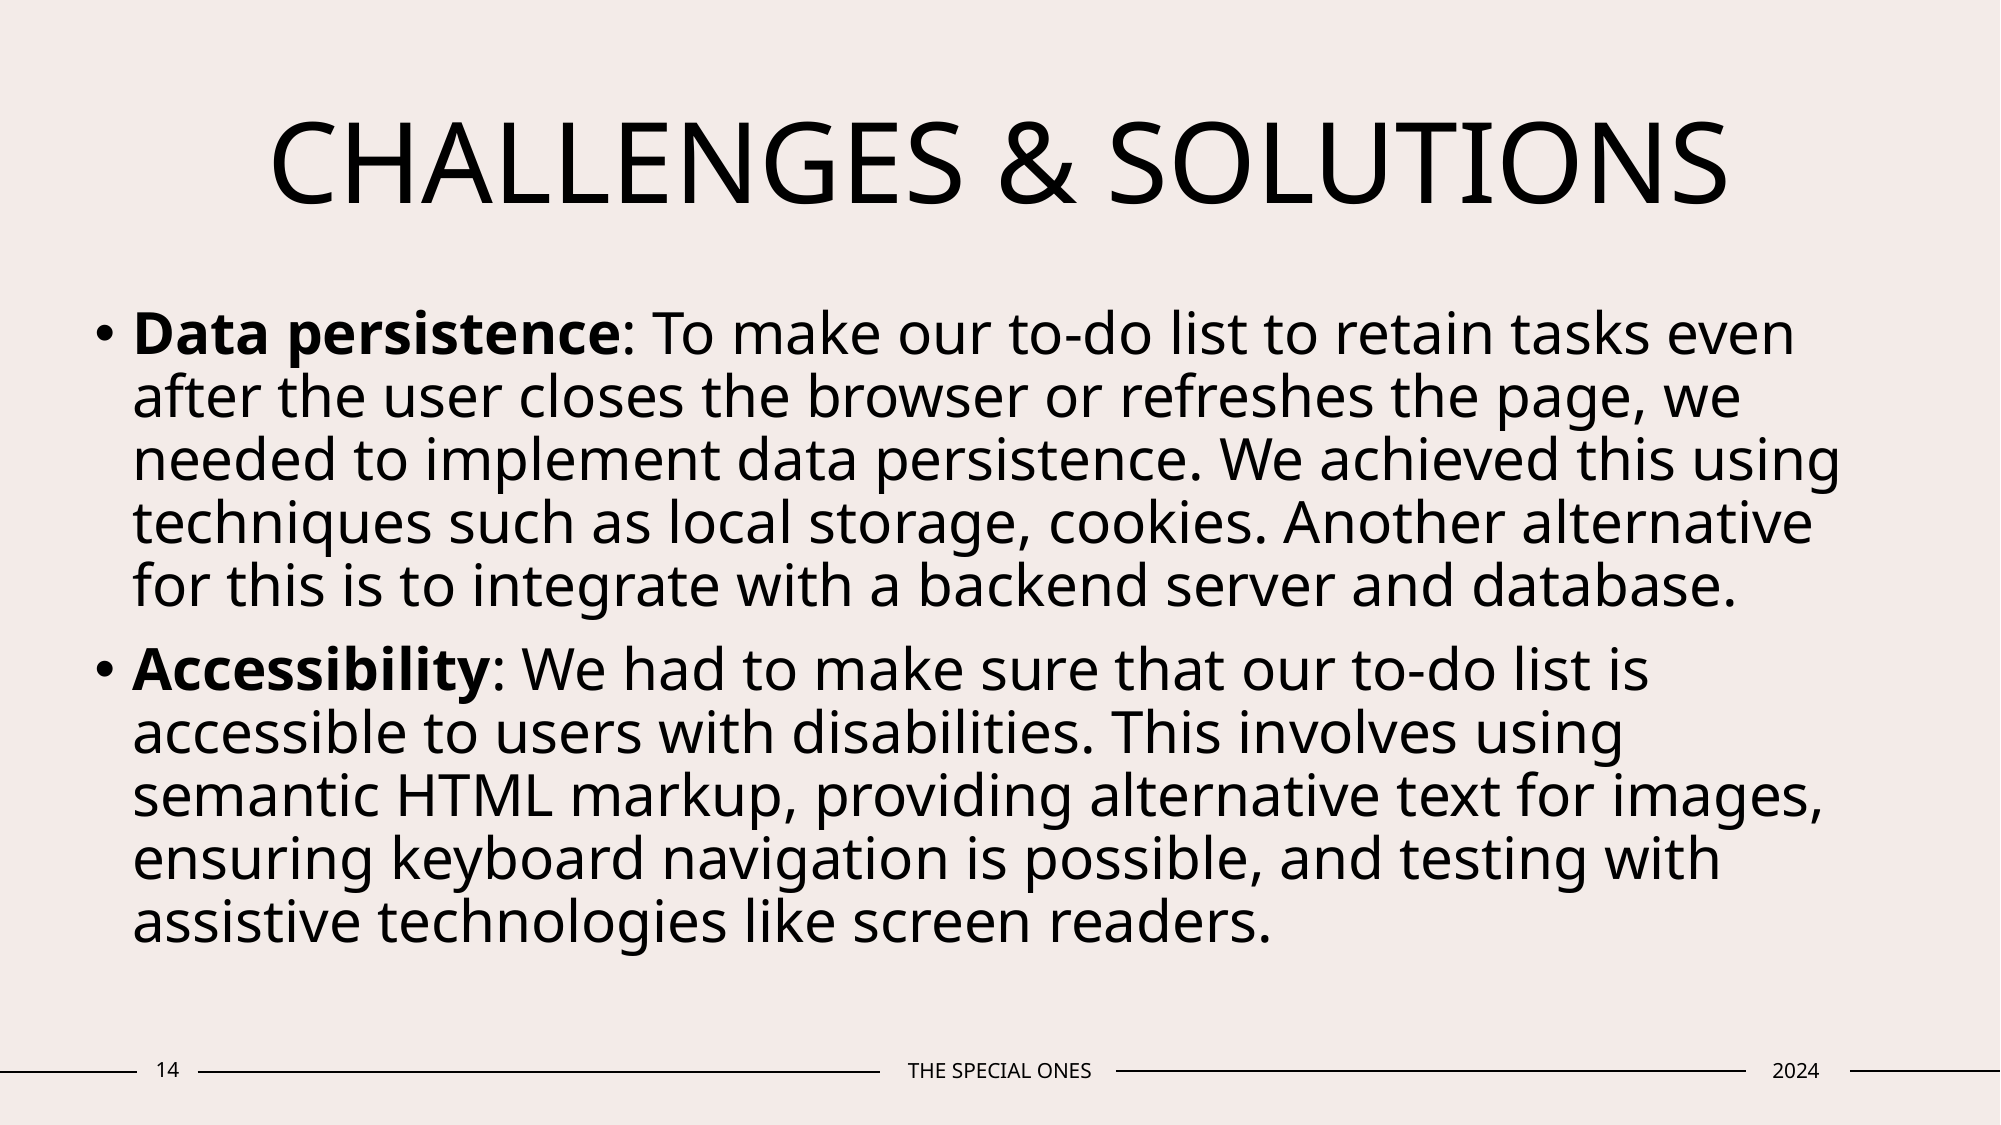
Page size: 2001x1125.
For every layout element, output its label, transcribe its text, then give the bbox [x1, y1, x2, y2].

title CHALLENGES & SOLUTIONS [187, 83, 1813, 251]
slide_number 14 [137, 1050, 198, 1091]
list Data persistence: To make our to-do list to retain tasks even after the user closes the browser or refreshes the page, we needed to implement data persistence. We achieved this using techniques such as local storage, cookies. Another alternative for this is to integrate with a backend server and database. Accessibility: We had to make sure that our to-do list is accessible to users with disabilities. This involves using semantic HTML markup, providing alternative text for images, ensuring keyboard navigation is possible, and testing with assistive technologies like screen readers. [79, 296, 1884, 980]
footer THE SPECIAL ONES [879, 1050, 1120, 1091]
slide_number 2024 [1743, 1050, 1849, 1091]
